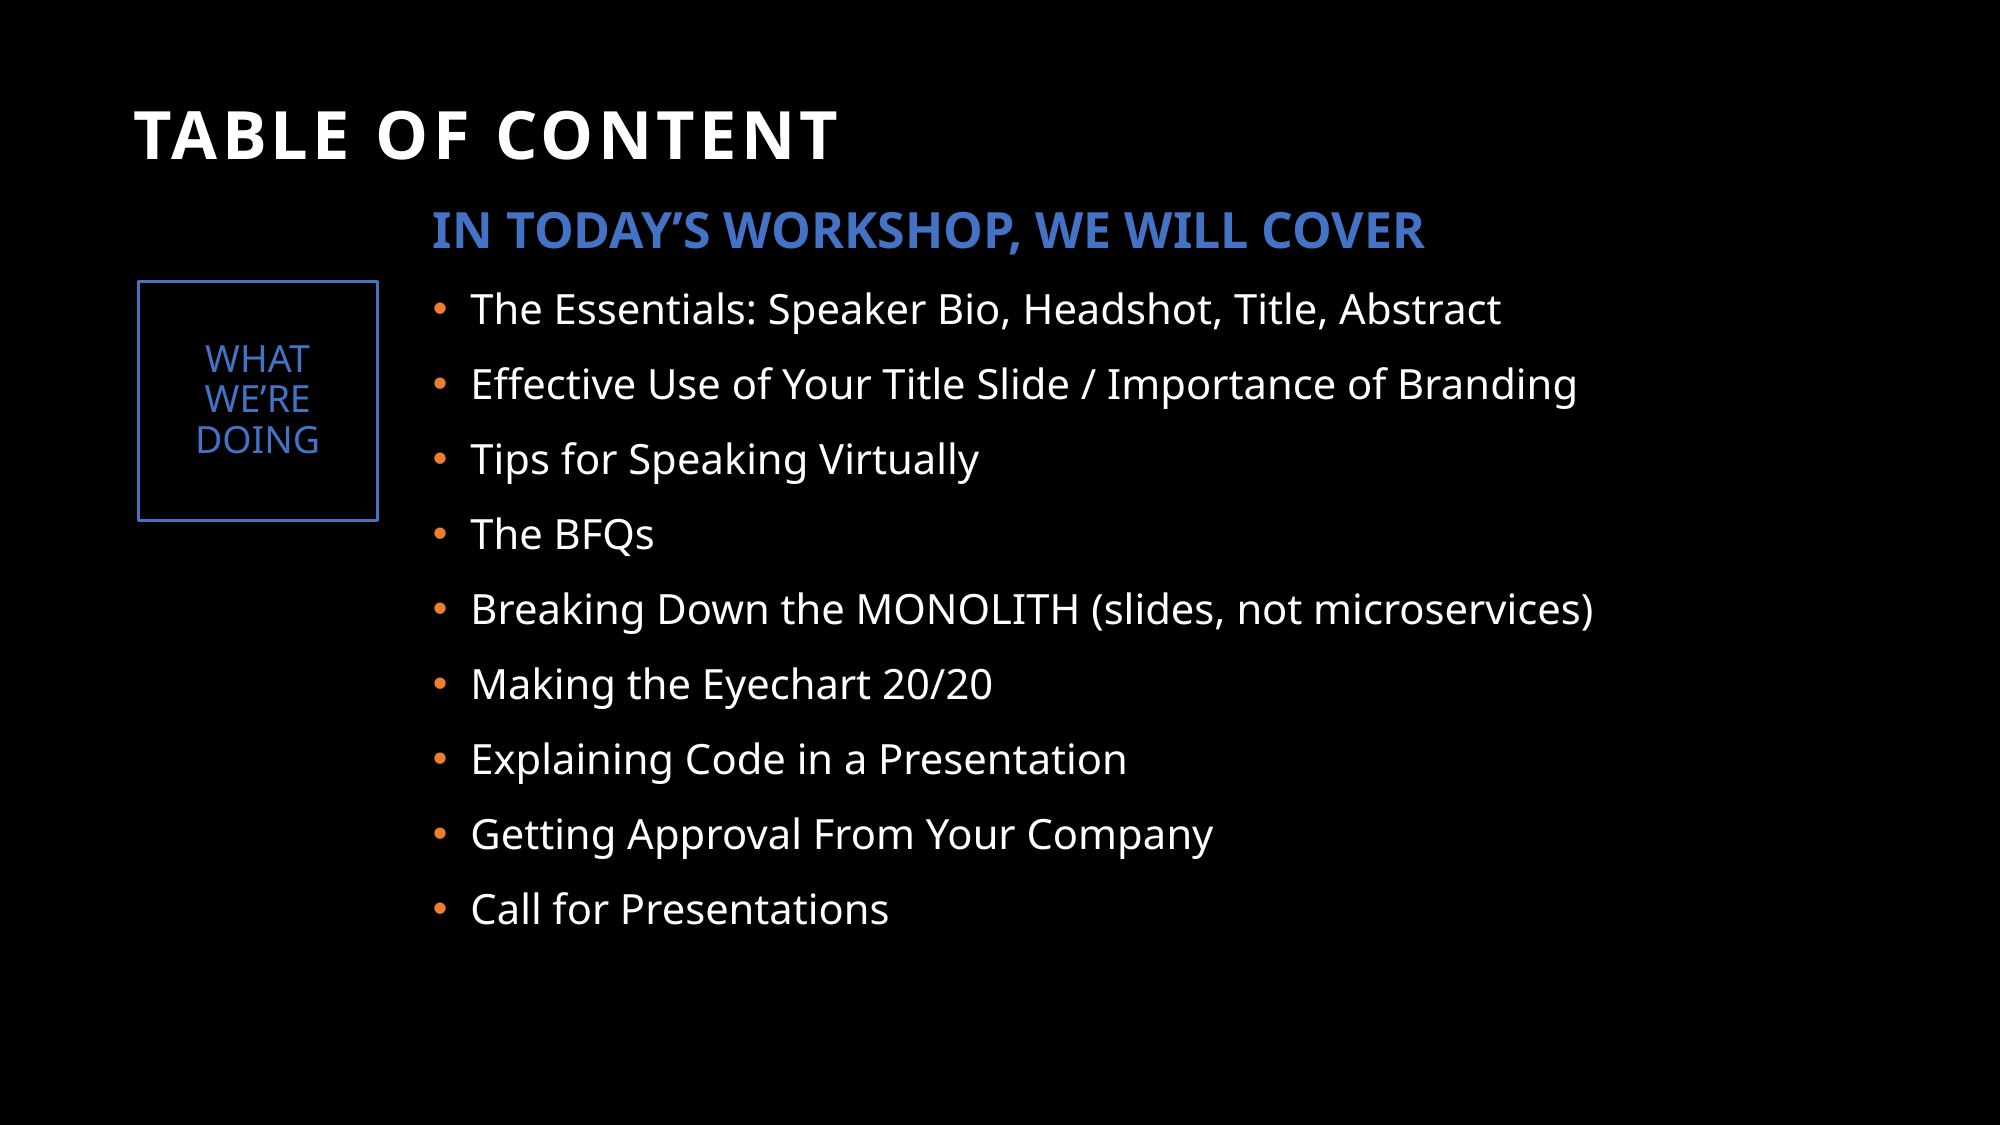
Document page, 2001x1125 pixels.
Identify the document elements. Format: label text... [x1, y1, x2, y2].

list What we’re doing [137, 280, 379, 522]
list In today’s workshop, we will cover The Essentials: Speaker Bio, Headshot, Title, Abstract Effective Use of Your Title Slide / Importance of Branding Tips for Speaking Virtually The BFQs Breaking Down the MONOLITH (slides, not microservices) Making the Eyechart 20/20 Explaining Code in a Presentation Getting Approval From Your Company Call for Presentations [432, 198, 1937, 959]
title Table of content [133, 72, 1859, 199]
